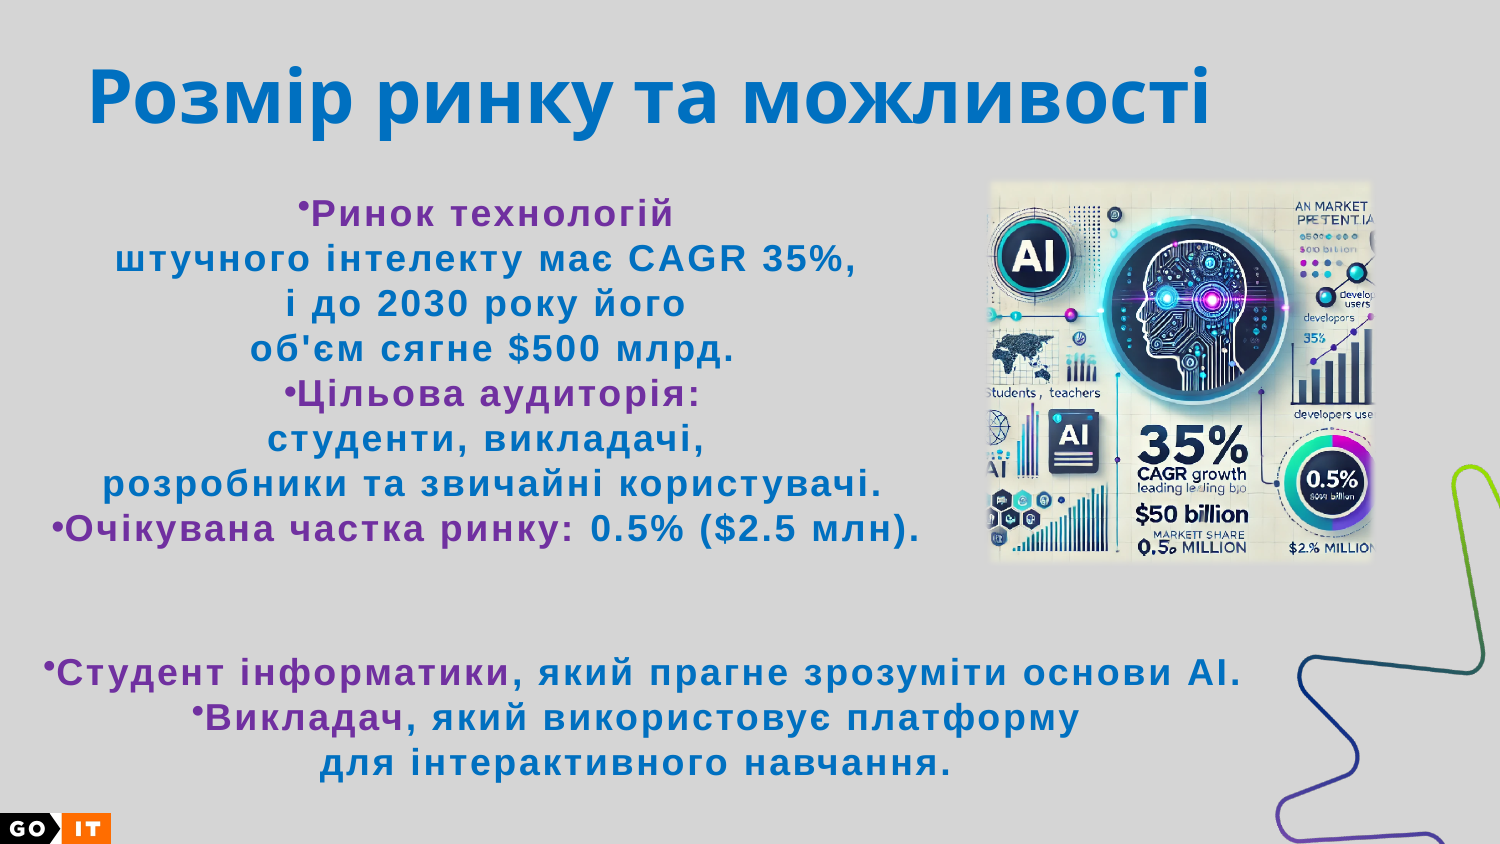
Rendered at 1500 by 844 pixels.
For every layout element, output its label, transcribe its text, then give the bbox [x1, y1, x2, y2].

picture [984, 175, 1500, 844]
text_box Розмір ринку та можливості [70, 41, 1229, 147]
picture [0, 812, 112, 844]
text_box Студент інформатики, який прагне зрозуміти основи AI. Викладач, який використовує платформу для інтерактивного навчання. [27, 595, 1257, 791]
text_box Ринок технологій штучного інтелекту має CAGR 35%, і до 2030 року його об'єм сягне $500 млрд. Цільова аудиторія: студенти, викладачі, розробники та звичайні користувачі. Очікувана частка ринку: 0.5% ($2.5 млн). [36, 136, 949, 557]
